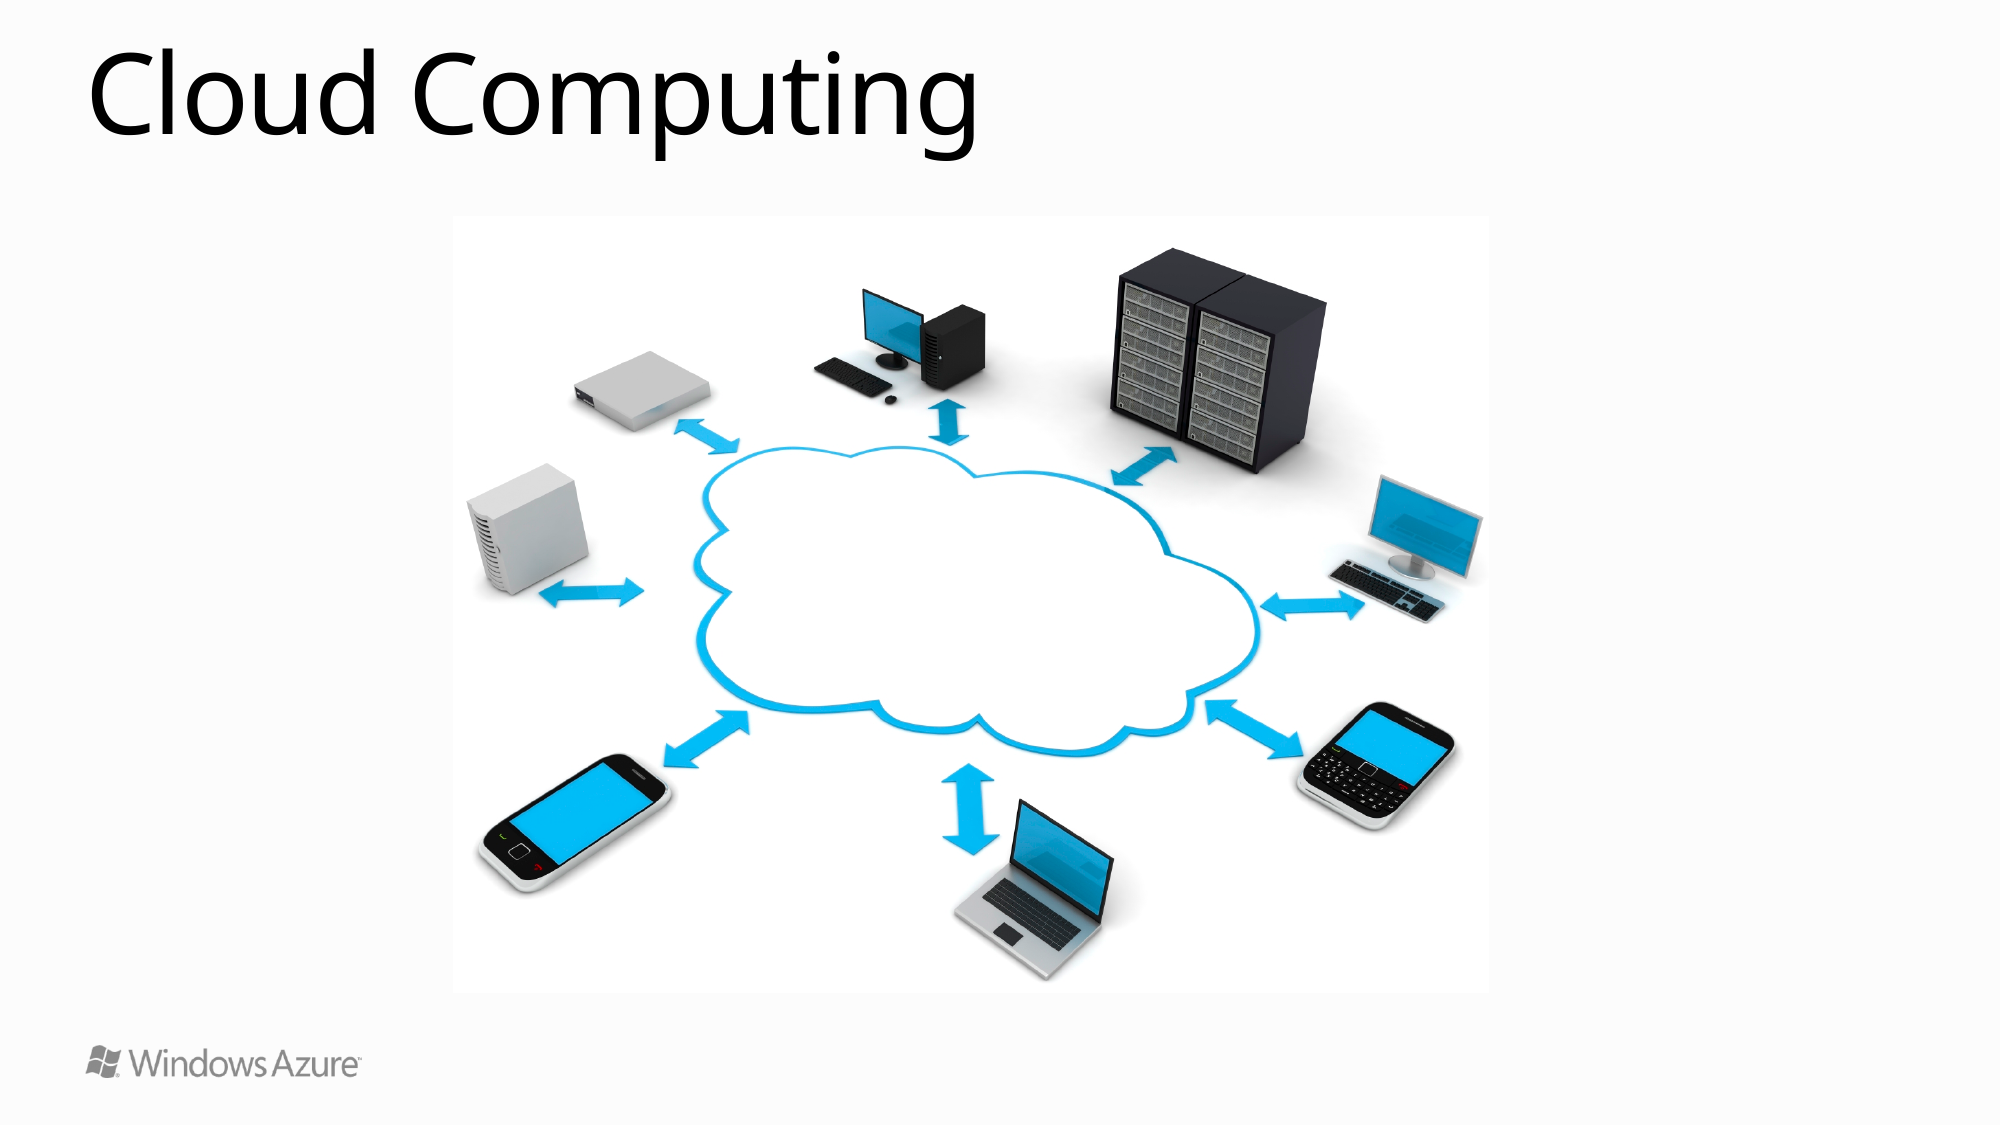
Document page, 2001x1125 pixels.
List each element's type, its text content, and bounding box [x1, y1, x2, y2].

picture [453, 215, 1490, 993]
title Cloud Computing [85, 37, 1915, 163]
